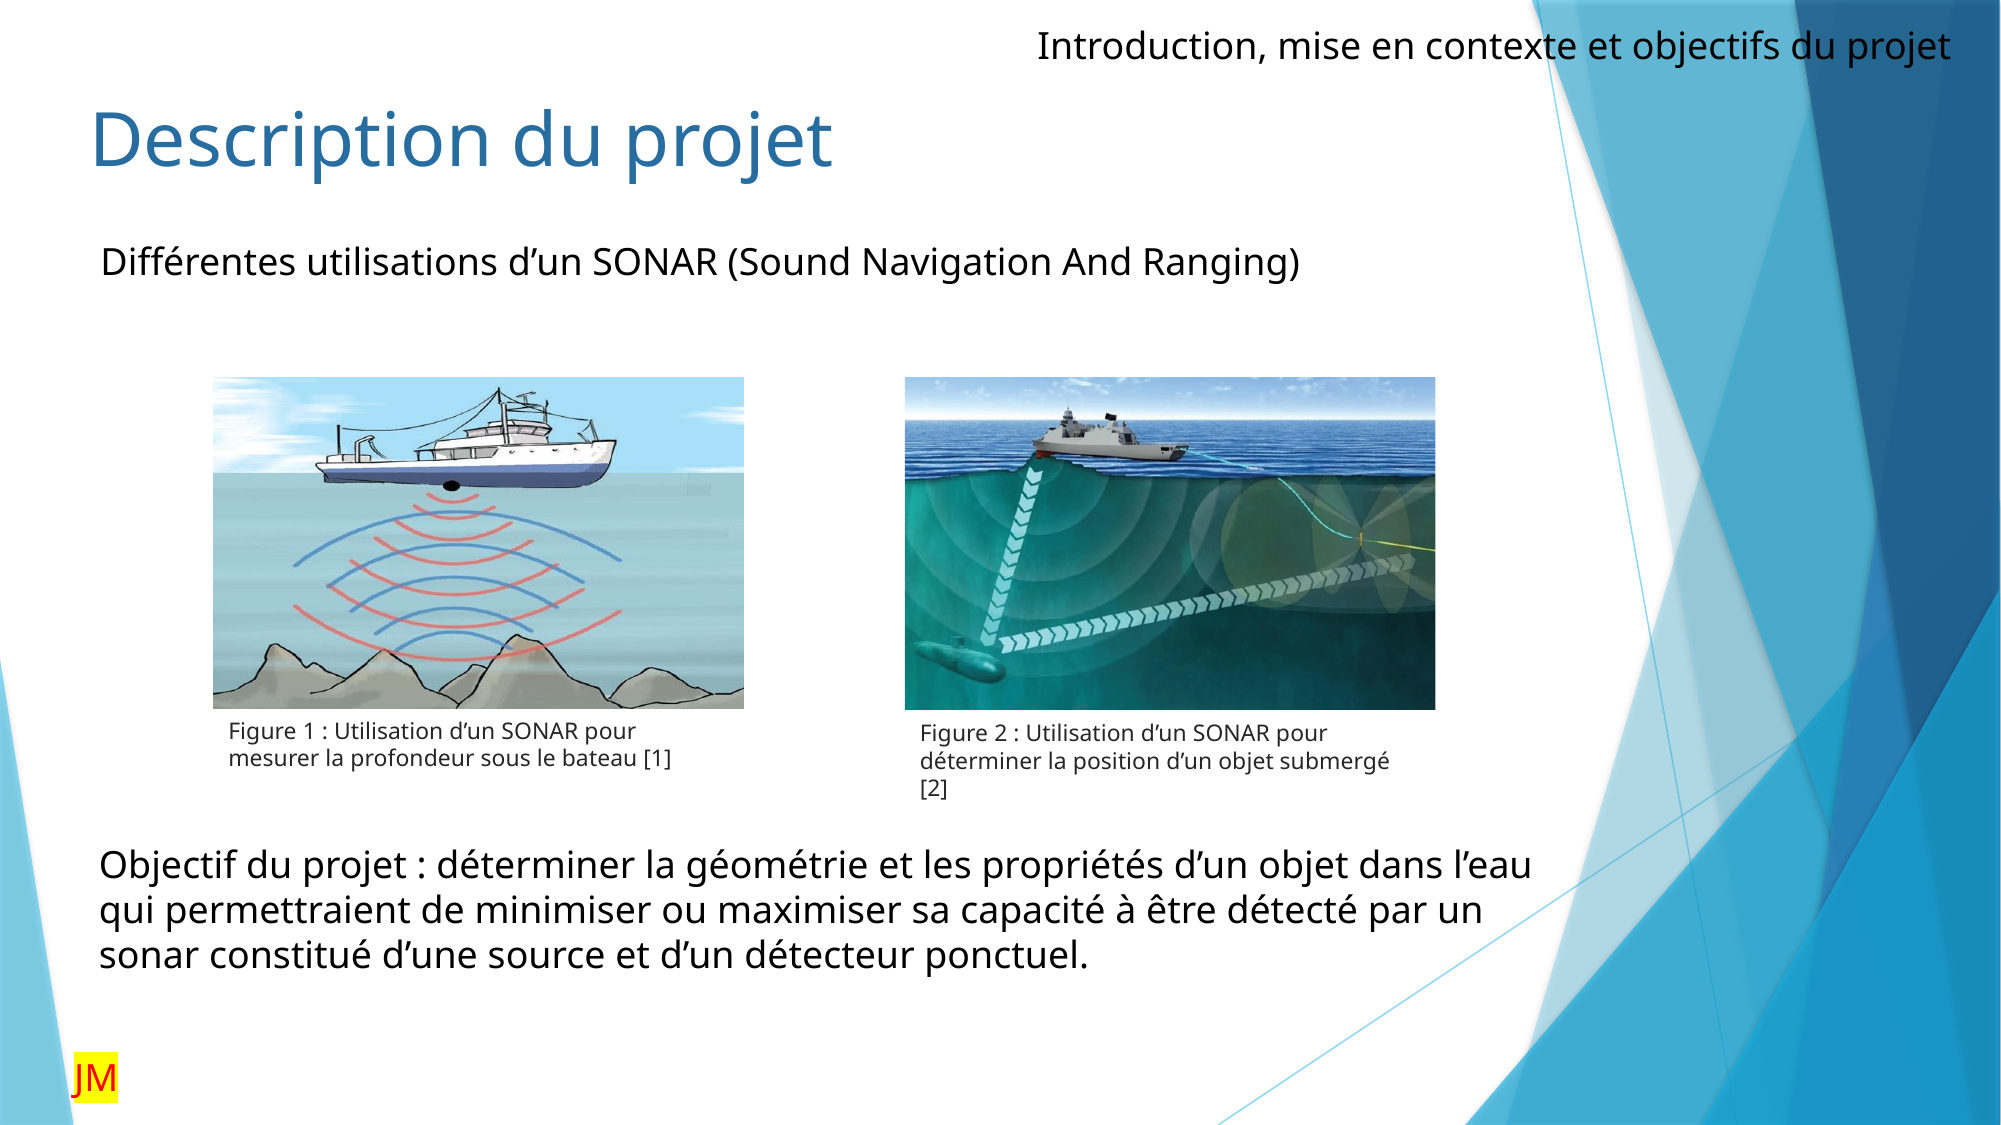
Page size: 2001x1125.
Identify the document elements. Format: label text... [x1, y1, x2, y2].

text_box Différentes utilisations d’un SONAR (Sound Navigation And Ranging) [85, 230, 1403, 291]
text_box Figure 1 : Utilisation d’un SONAR pour mesurer la profondeur sous le bateau [1] [213, 717, 744, 779]
picture [213, 376, 745, 710]
text_box Objectif du projet : déterminer la géométrie et les propriétés d’un objet dans l’eau qui permettraient de minimiser ou maximiser sa capacité à être détecté par un sonar constitué d’une source et d’un détecteur ponctuel. [84, 833, 1549, 984]
text_box Figure 2 : Utilisation d’un SONAR pour déterminer la position d’un objet submergé [2] [904, 717, 1436, 809]
picture [904, 376, 1436, 710]
text_box Introduction, mise en contexte et objectifs du projet [1022, 14, 1968, 75]
text_box JM [59, 1046, 166, 1107]
text_box Description du projet [74, 83, 1000, 222]
